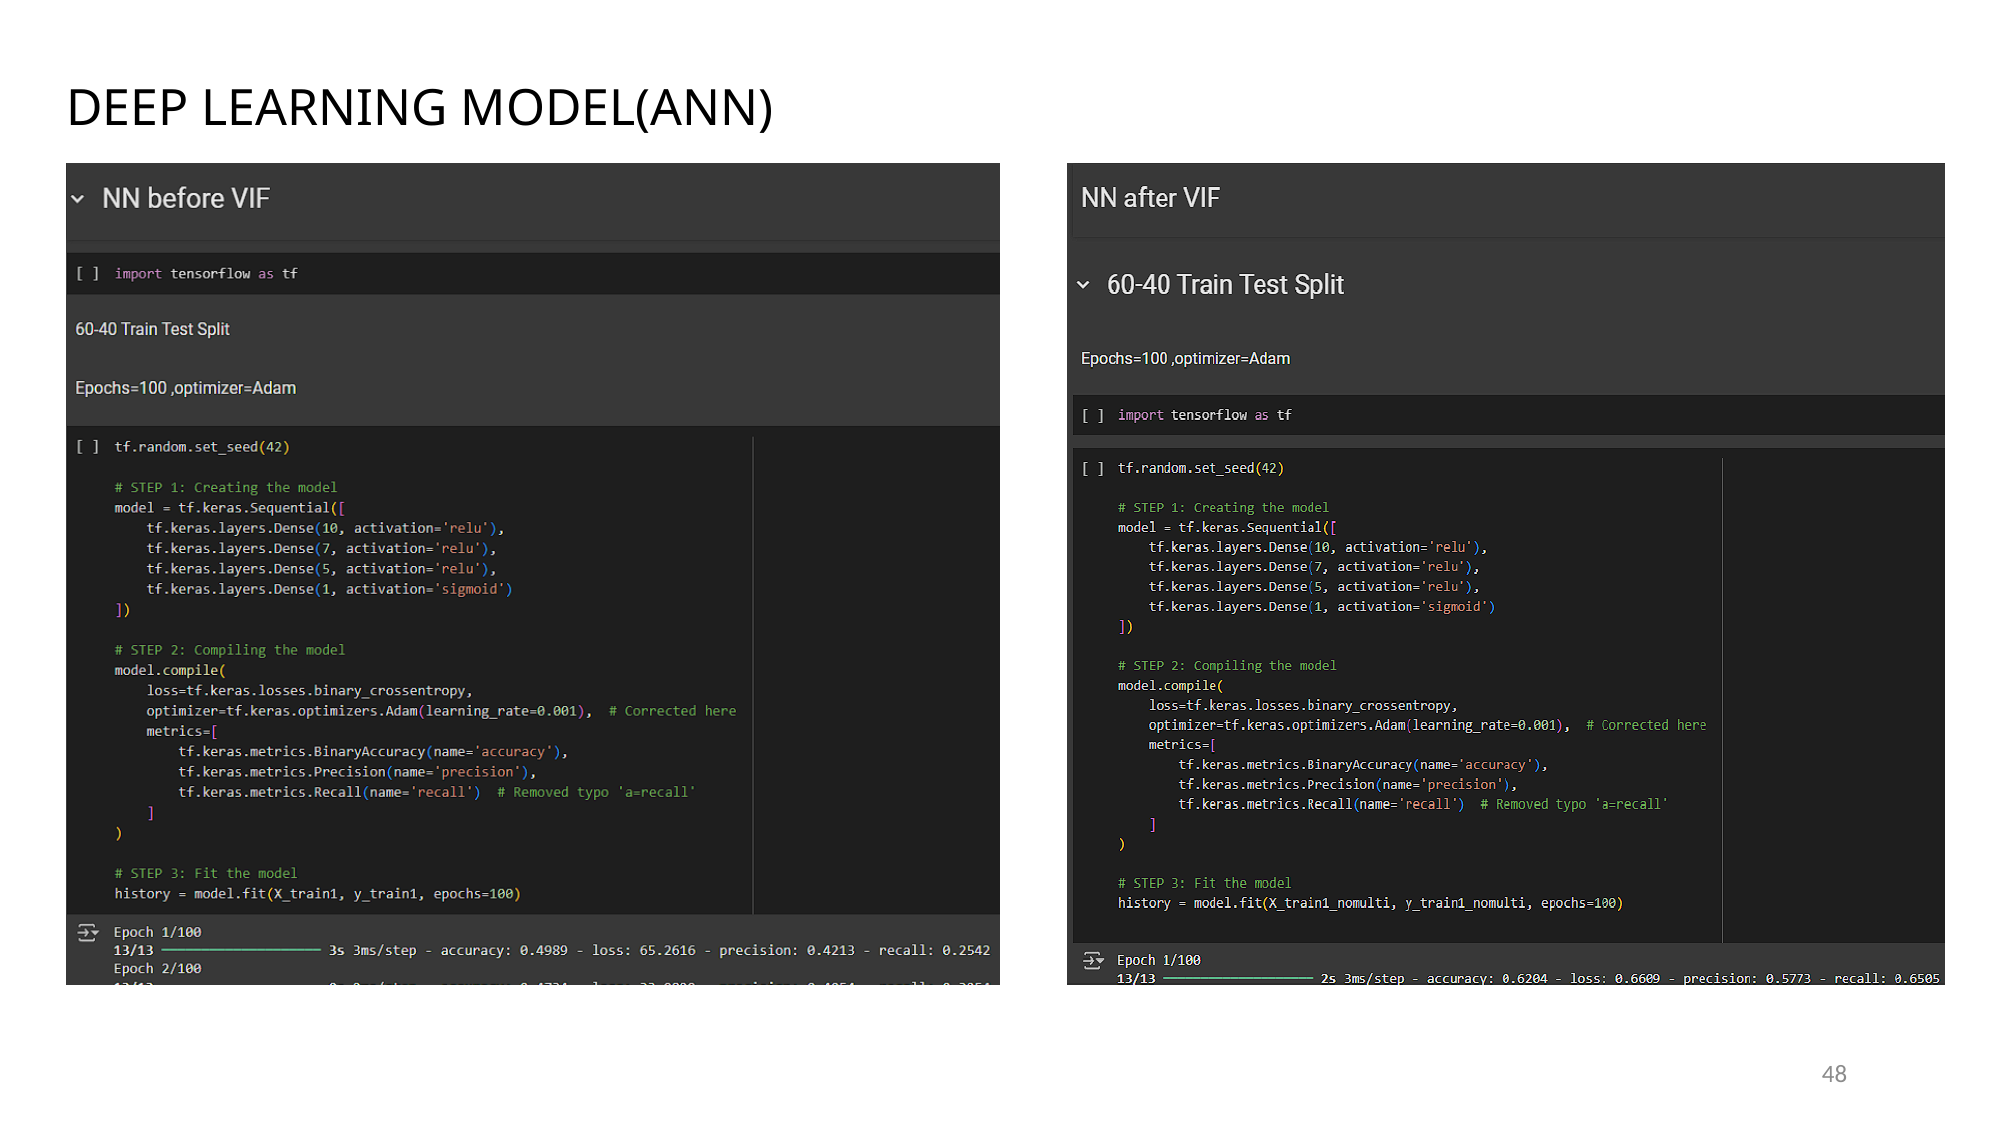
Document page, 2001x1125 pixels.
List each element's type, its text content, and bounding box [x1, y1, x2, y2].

text_box DEEP LEARNING MODEL(ANN) [51, 67, 1608, 143]
picture [66, 163, 1000, 985]
slide_number 48 [1412, 1042, 1863, 1103]
picture [1067, 163, 1945, 985]
